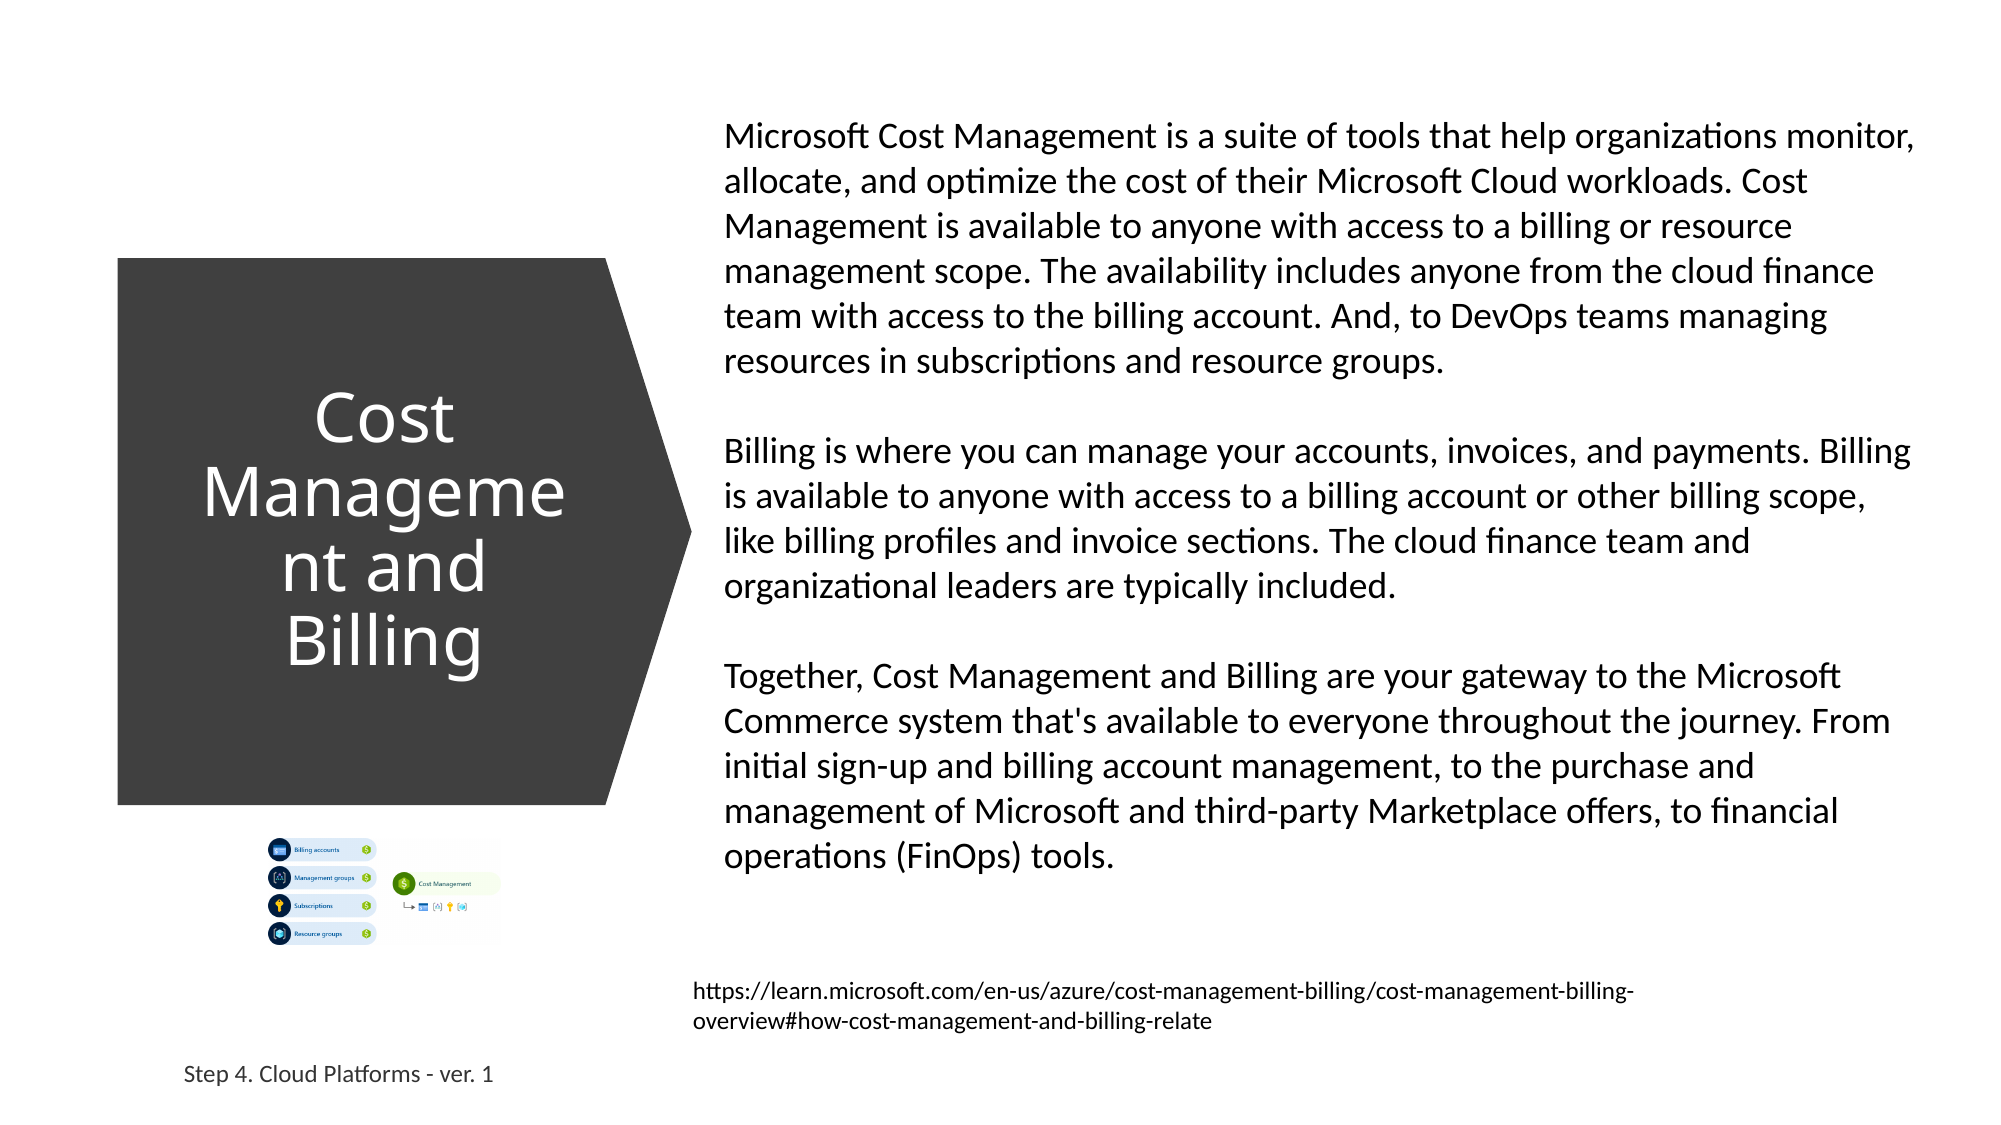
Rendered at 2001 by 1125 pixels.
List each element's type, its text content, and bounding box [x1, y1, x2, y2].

picture [268, 838, 501, 945]
text_box [116, 257, 693, 807]
title Cost Management and Billing [168, 322, 601, 741]
text_box https://learn.microsoft.com/en-us/azure/cost-management-billing/cost-management-billing-overview#how-cost-management-and-billing-relate [678, 966, 1679, 1042]
footer Step 4. Cloud Platforms - ver. 1 [168, 1042, 1188, 1103]
text_box Microsoft Cost Management is a suite of tools that help organizations monitor, allocate, and optimize the cost of their Microsoft Cloud workloads. Cost Management is available to anyone with access to a billing or resource management scope. The availability includes anyone from the cloud finance team with access to the billing account. And, to DevOps teams managing resources in subscriptions and resource groups. Billing is where you can manage your accounts, invoices, and payments. Billing is available to anyone with access to a billing account or other billing scope, like billing profiles and invoice sections. The cloud finance team and organizational leaders are typically included. Together, Cost Management and Billing are your gateway to the Microsoft Commerce system that's available to everyone throughout the journey. From initial sign-up and billing account management, to the purchase and management of Microsoft and third-party Marketplace offers, to financial operations (FinOps) tools. [709, 103, 1941, 884]
